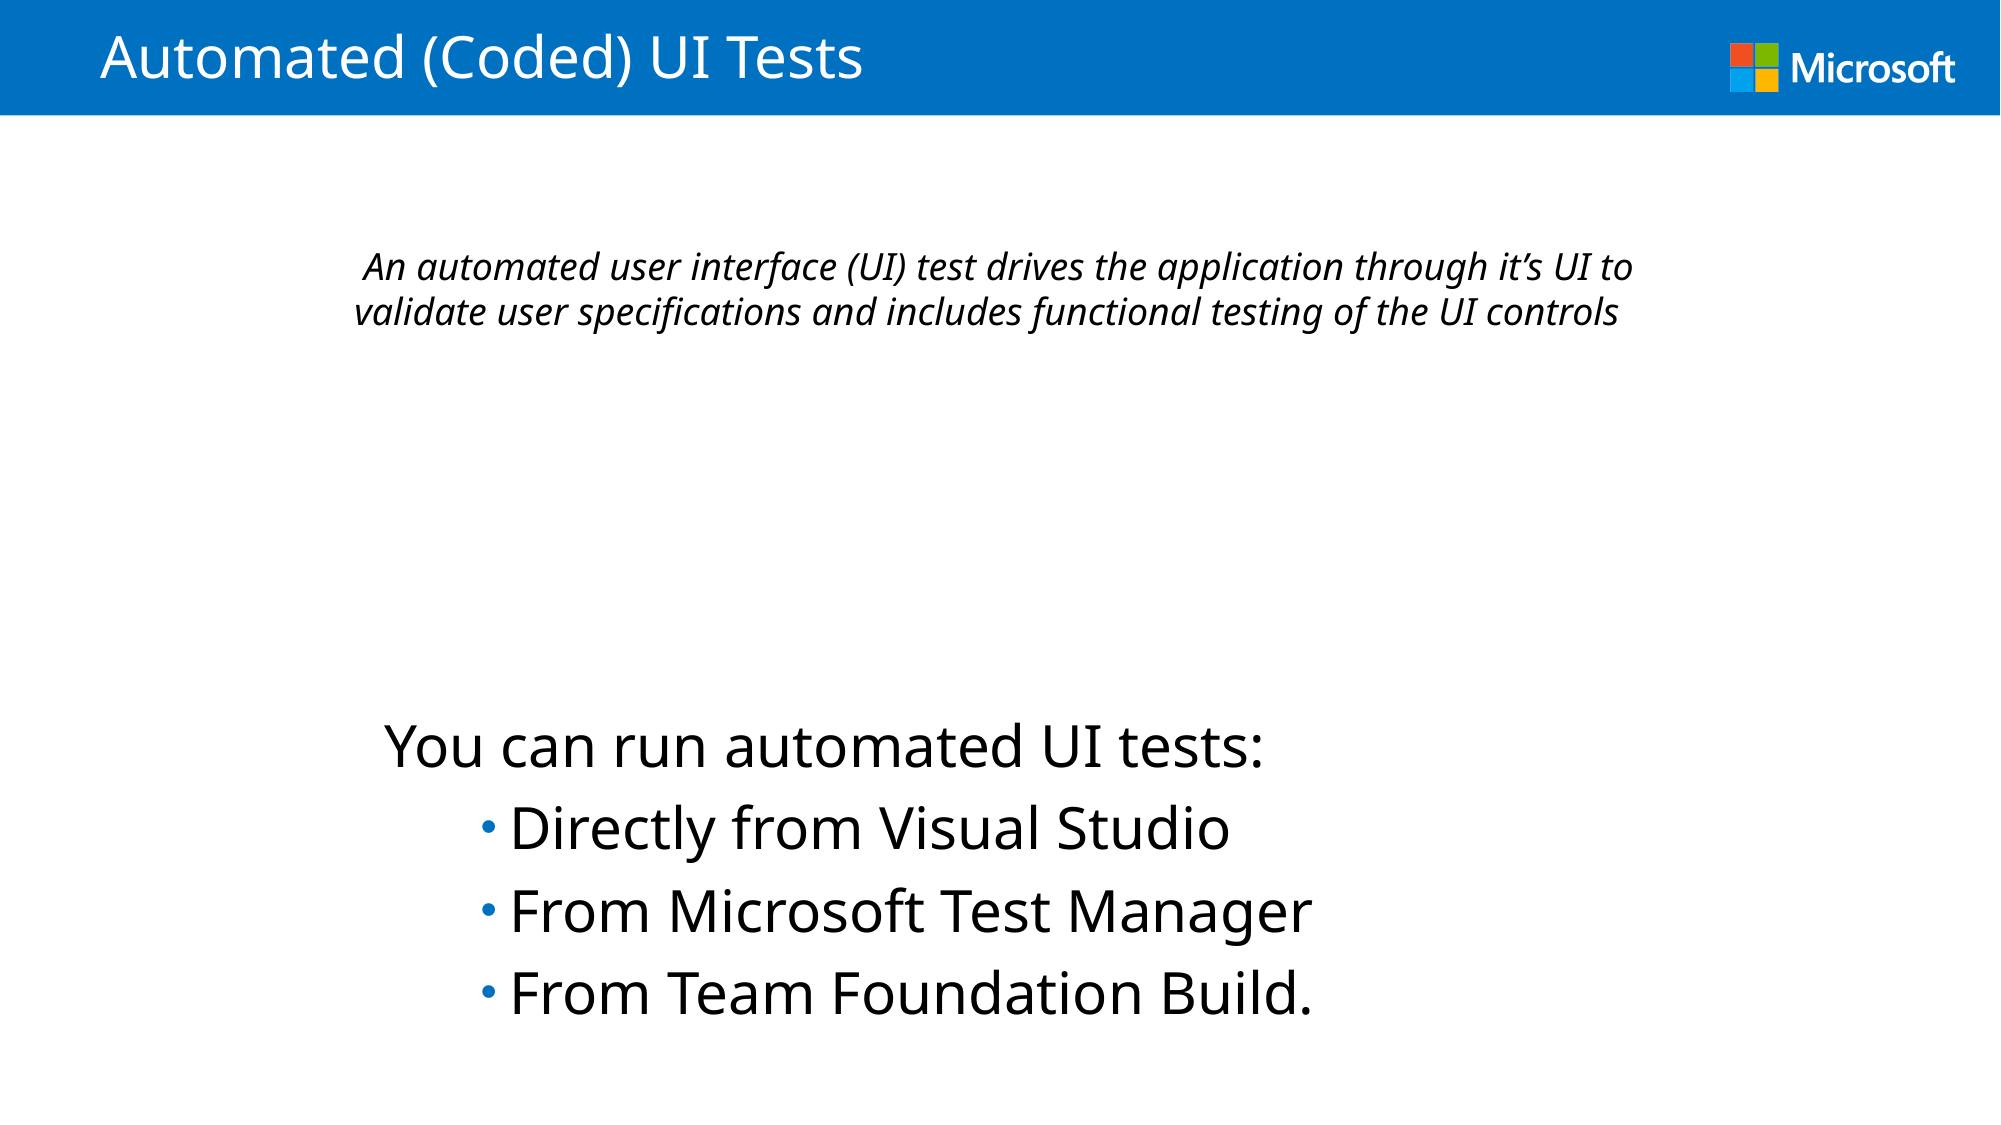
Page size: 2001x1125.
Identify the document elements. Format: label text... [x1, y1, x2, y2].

text_box An automated user interface (UI) test drives the application through it’s UI to validate user specifications and includes functional testing of the UI controls [354, 242, 1687, 564]
text_box You can run automated UI tests: Directly from Visual Studio From Microsoft Test Manager From Team Foundation Build. [354, 701, 1687, 1041]
title Automated (Coded) UI Tests [100, 0, 1802, 122]
picture [1802, 14, 1986, 121]
